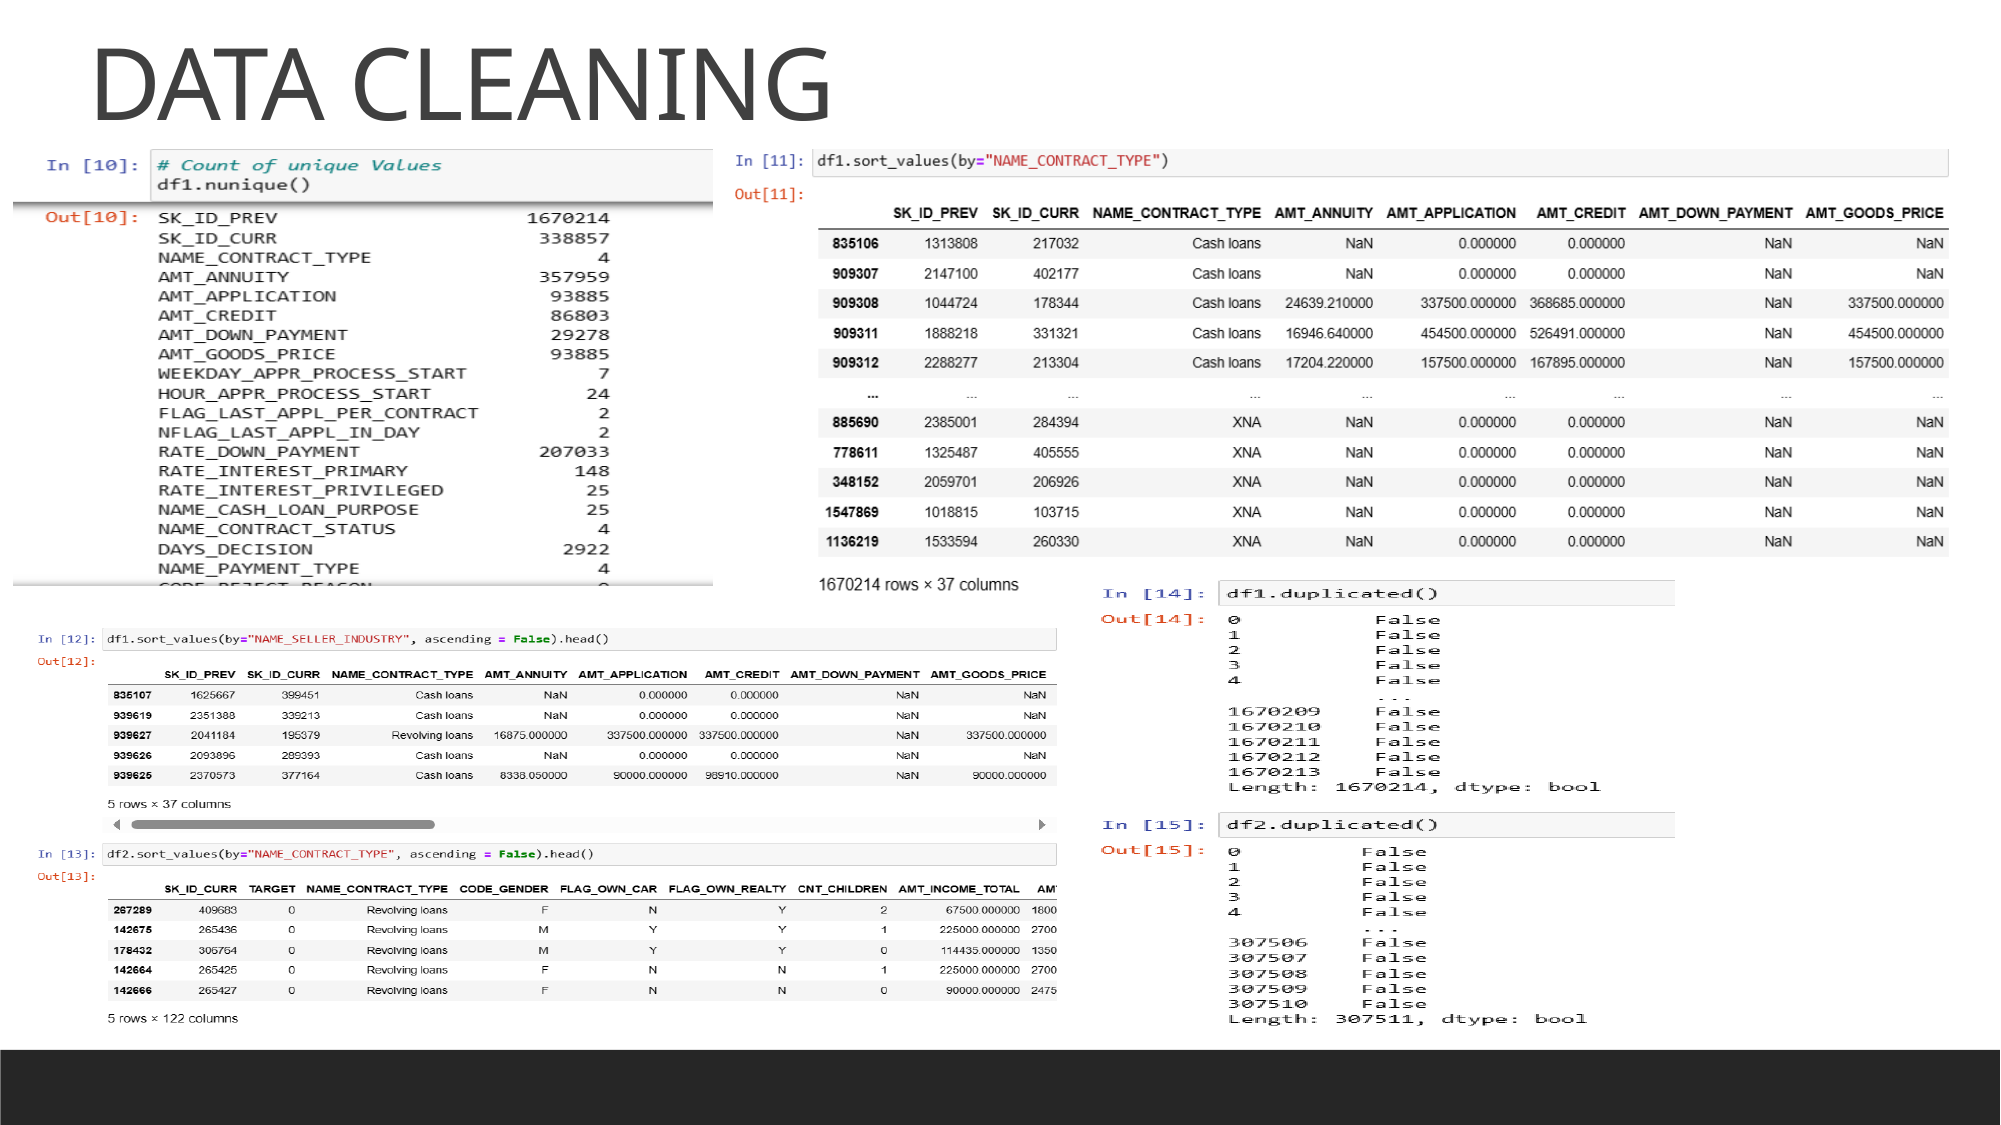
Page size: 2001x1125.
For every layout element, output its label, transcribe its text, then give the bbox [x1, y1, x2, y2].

picture [12, 148, 714, 591]
picture [732, 148, 1955, 1033]
text_box DATA CLEANING [73, 0, 968, 150]
picture [32, 628, 1073, 1026]
